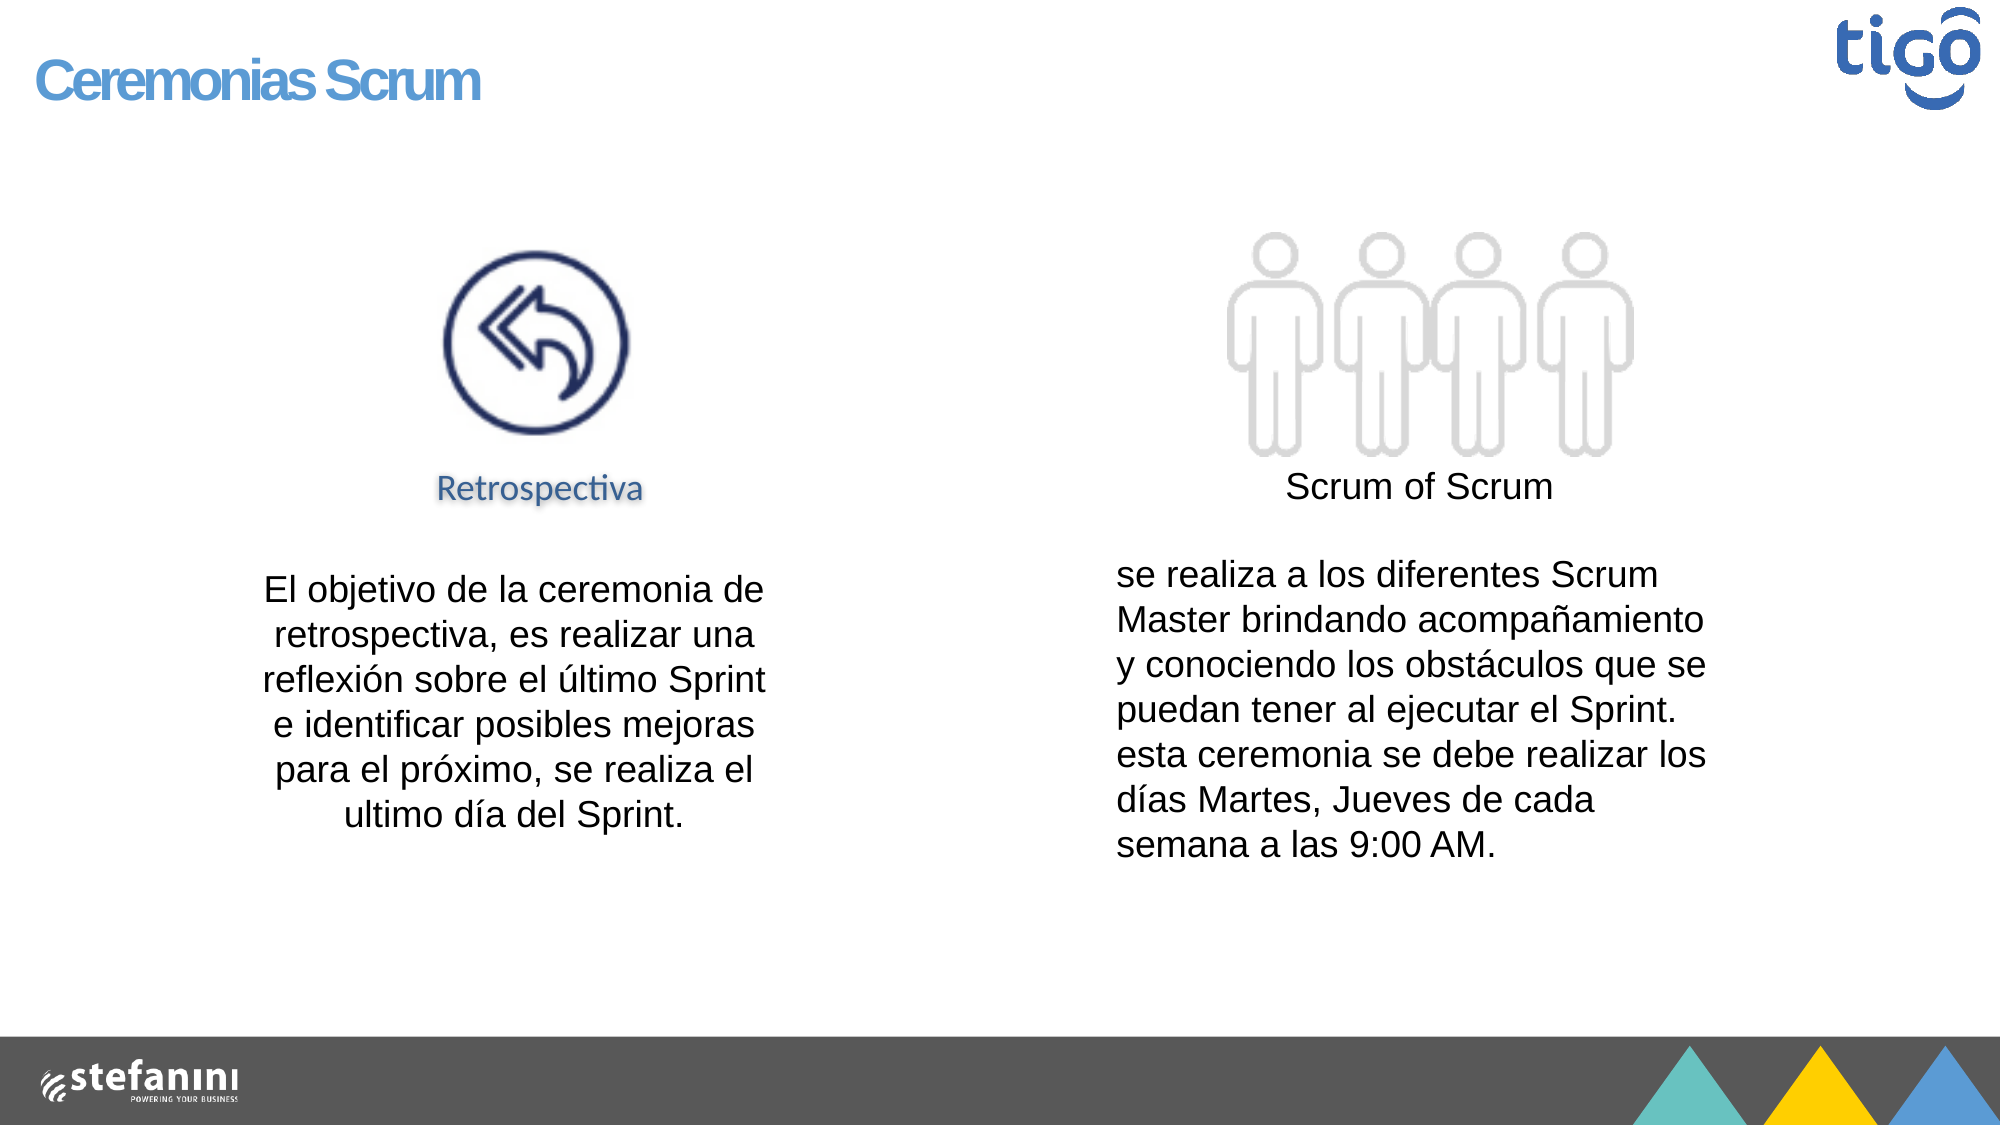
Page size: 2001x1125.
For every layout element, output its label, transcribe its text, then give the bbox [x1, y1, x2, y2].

text_box El objetivo de la ceremonia de retrospectiva, es realizar una reflexión sobre el último Sprint e identificar posibles mejoras para el próximo, se realiza el ultimo día del Sprint. [235, 525, 794, 875]
text_box [0, 1036, 2000, 1125]
text_box [1836, 6, 1981, 110]
text_box [1763, 1045, 1878, 1125]
text_box se realiza a los diferentes Scrum Master brindando acompañamiento y conociendo los obstáculos que se puedan tener al ejecutar el Sprint. esta ceremonia se debe realizar los días Martes, Jueves de cada semana a las 9:00 AM. [1099, 532, 1740, 882]
text_box [40, 1059, 238, 1102]
text_box Scrum of Scrum [1152, 454, 1687, 515]
text_box Ceremonias Scrum [32, 39, 491, 112]
text_box [1632, 1045, 1747, 1125]
picture [1226, 232, 1634, 457]
text_box Retrospectiva [413, 430, 667, 540]
text_box [1888, 1045, 2000, 1125]
picture [430, 221, 650, 444]
